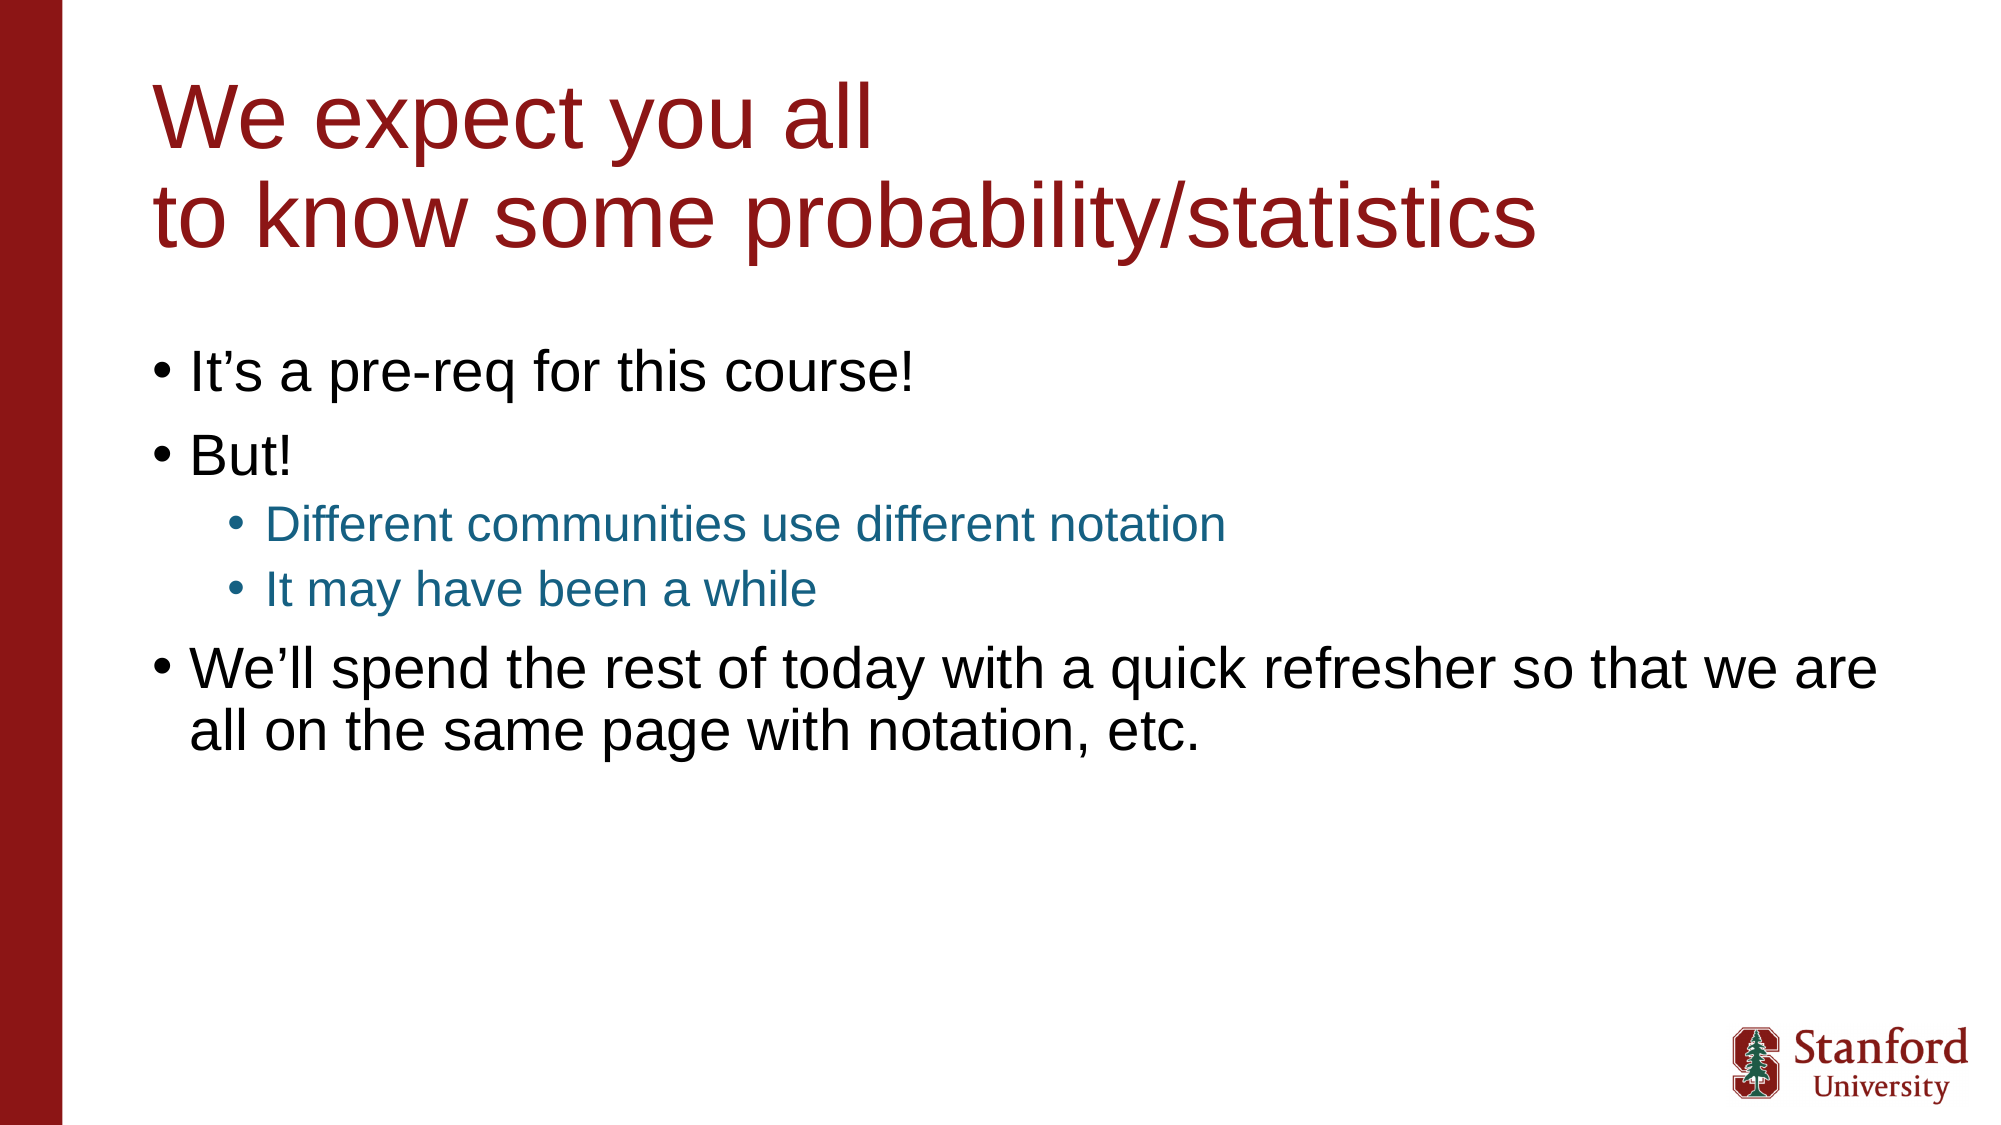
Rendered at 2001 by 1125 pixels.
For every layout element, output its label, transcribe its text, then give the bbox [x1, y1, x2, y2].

title We expect you all to know some probability/statistics [137, 59, 1863, 278]
picture [1726, 1023, 1969, 1107]
list It’s a pre-req for this course! But! Different communities use different notation It may have been a while We’ll spend the rest of today with a quick refresher so that we are all on the same page with notation, etc. [137, 334, 1937, 1048]
